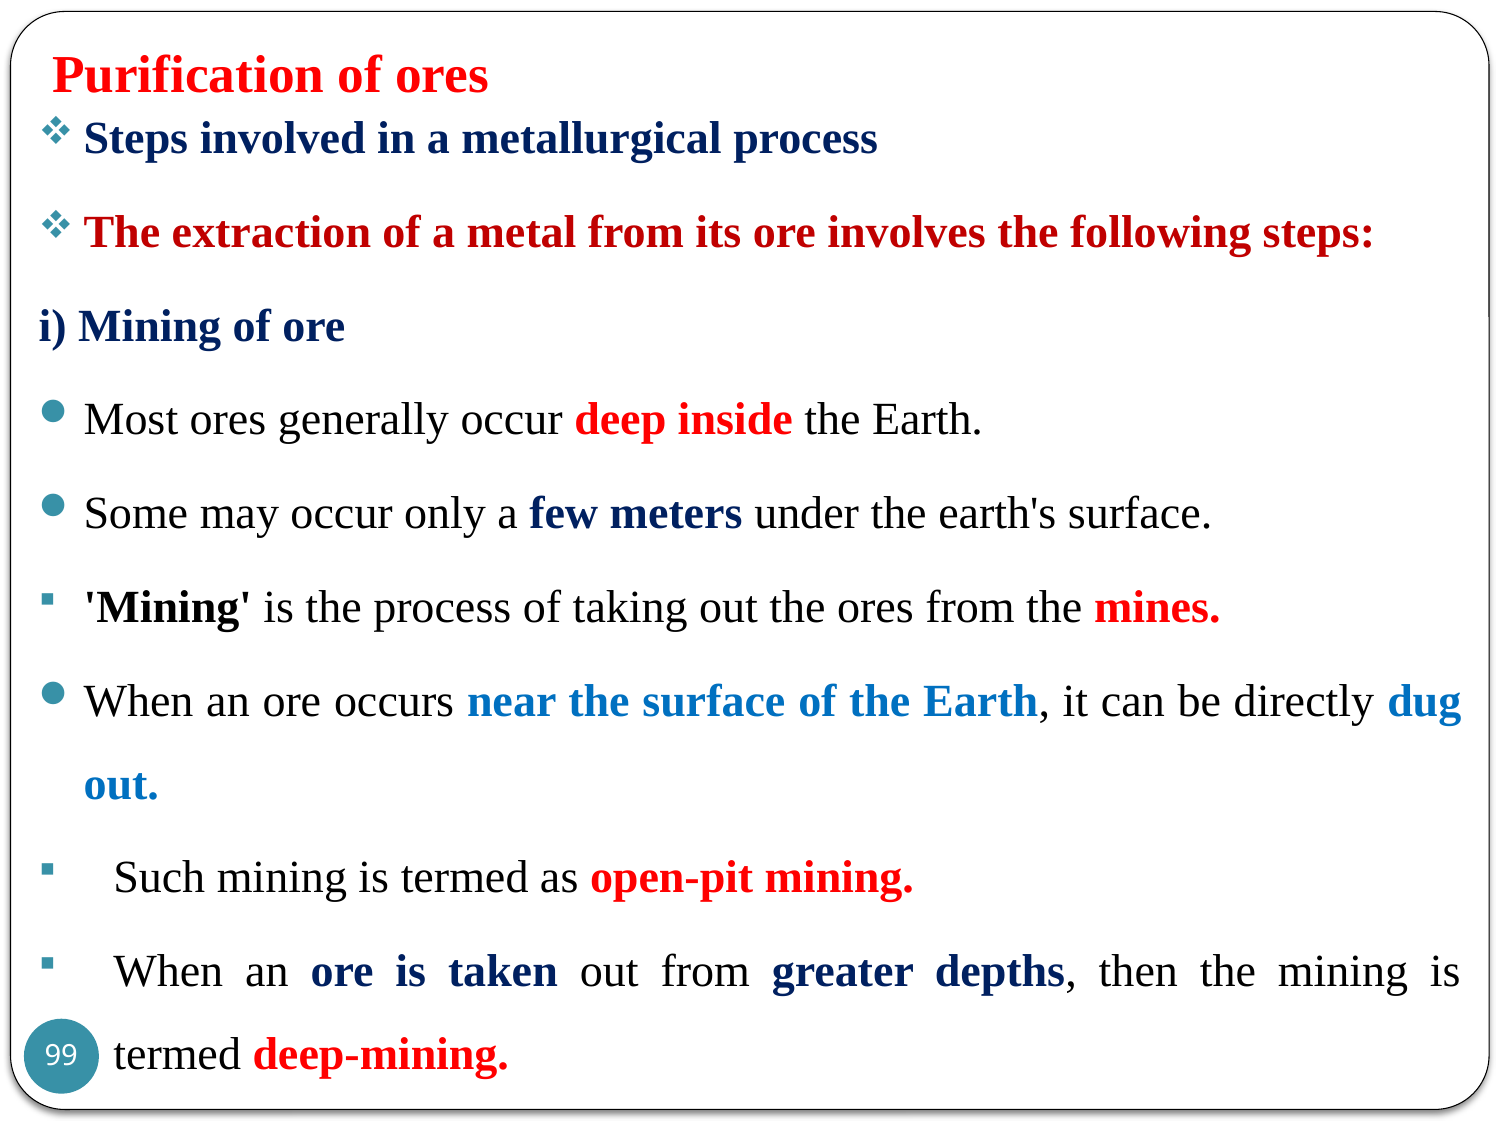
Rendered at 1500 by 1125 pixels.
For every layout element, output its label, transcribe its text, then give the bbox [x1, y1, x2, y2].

title Purification of ores [37, 31, 1400, 99]
list Steps involved in a metallurgical process The extraction of a metal from its ore involves the following steps: i) Mining of ore Most ores generally occur deep inside the Earth. Some may occur only a few meters under the earth's surface. 'Mining' is the process of taking out the ores from the mines. When an ore occurs near the surface of the Earth, it can be directly dug out. Such mining is termed as open-pit mining. When an ore is taken out from greater depths, then the mining is termed deep-mining. [23, 99, 1476, 1094]
